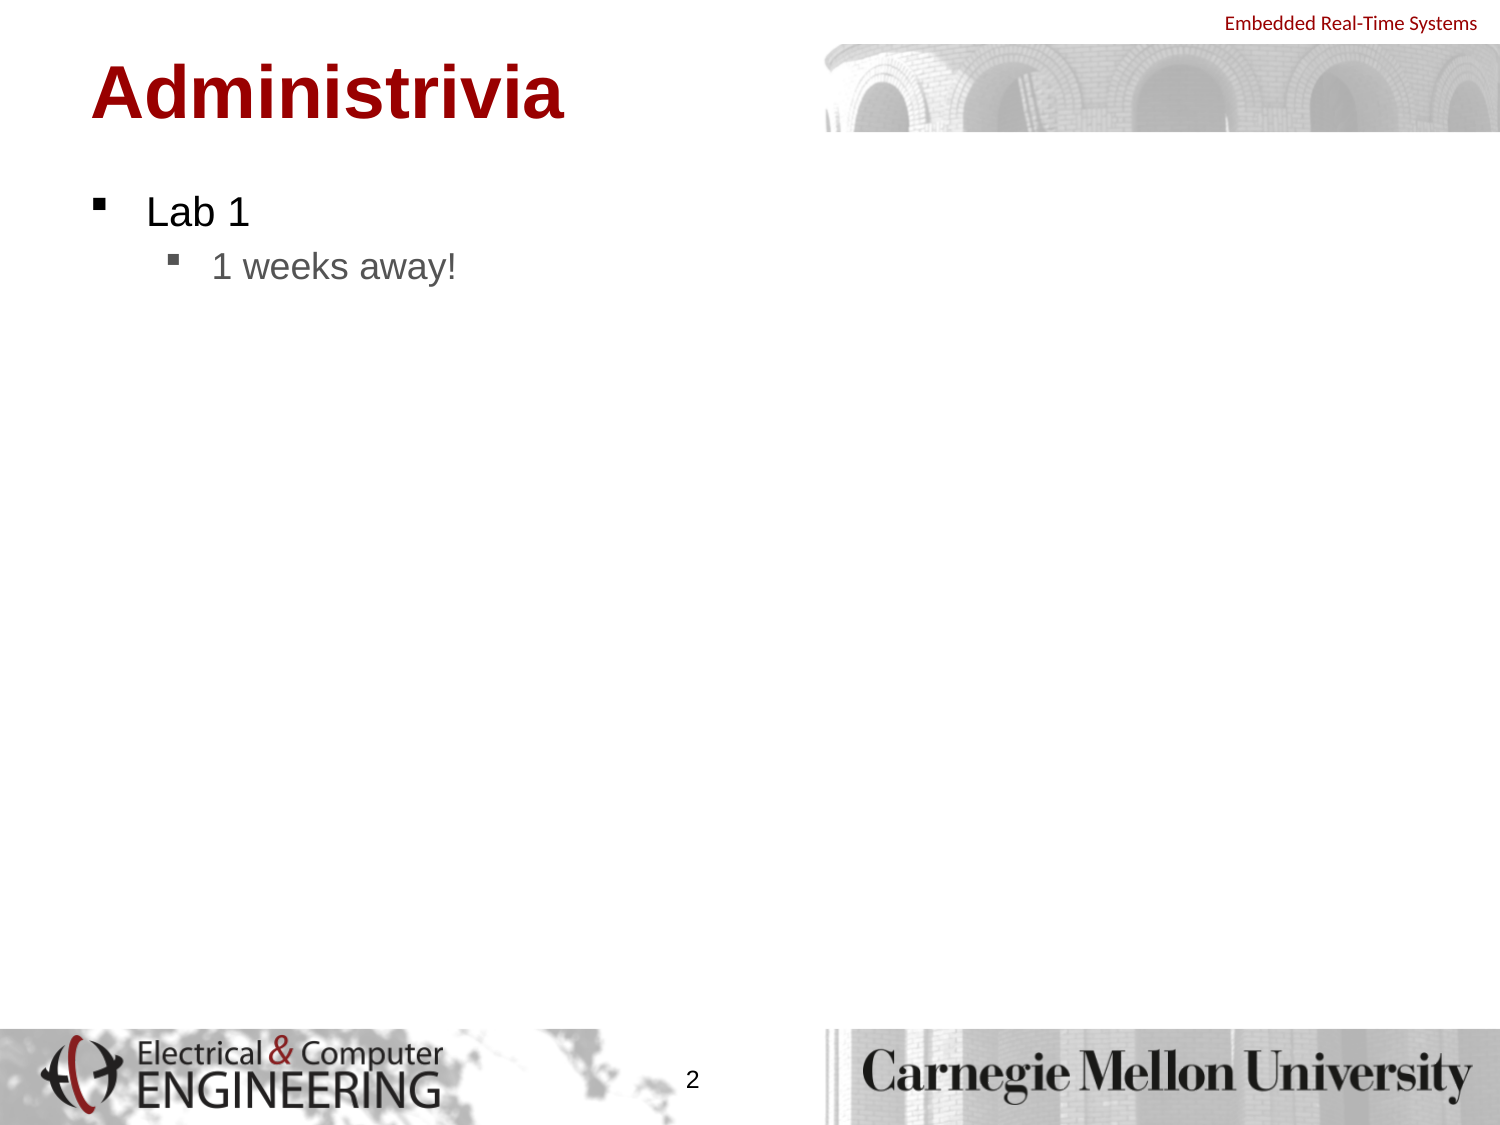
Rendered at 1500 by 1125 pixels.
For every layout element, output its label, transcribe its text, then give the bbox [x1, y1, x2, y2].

picture [664, 43, 1500, 133]
list Lab 1 1 weeks away! [75, 177, 1425, 1005]
picture [0, 1028, 1500, 1125]
title Administrivia [75, 45, 1425, 133]
slide_number 2 [364, 1048, 715, 1109]
